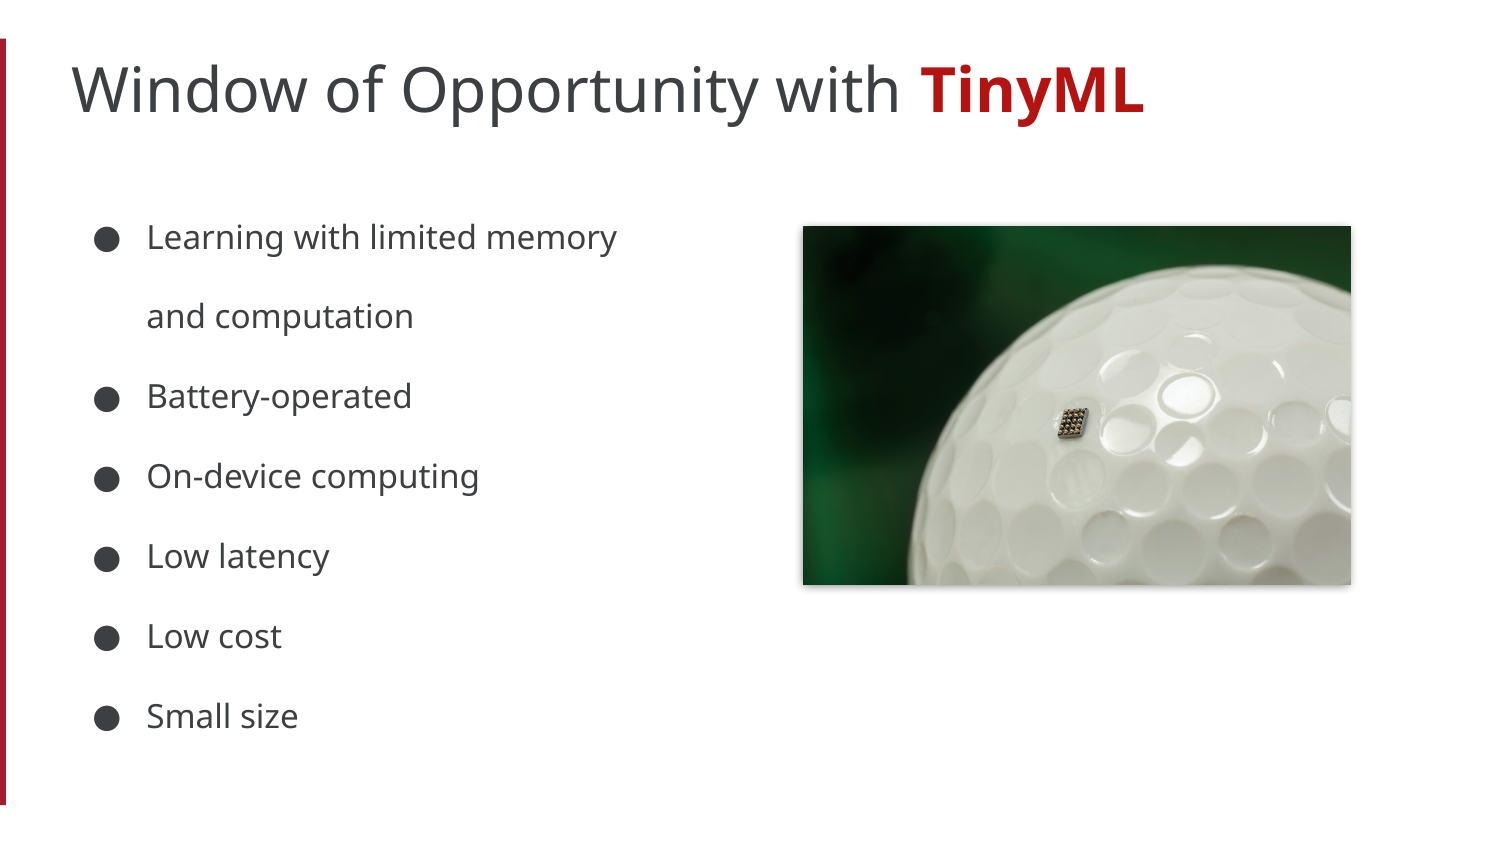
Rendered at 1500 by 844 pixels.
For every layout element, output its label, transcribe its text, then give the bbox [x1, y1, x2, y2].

title Window of Opportunity with TinyML [56, 43, 1336, 132]
picture [803, 226, 1351, 585]
list Learning with limited memory and computation Battery-operated On-device computing Low latency Low cost Small size [56, 200, 1443, 716]
